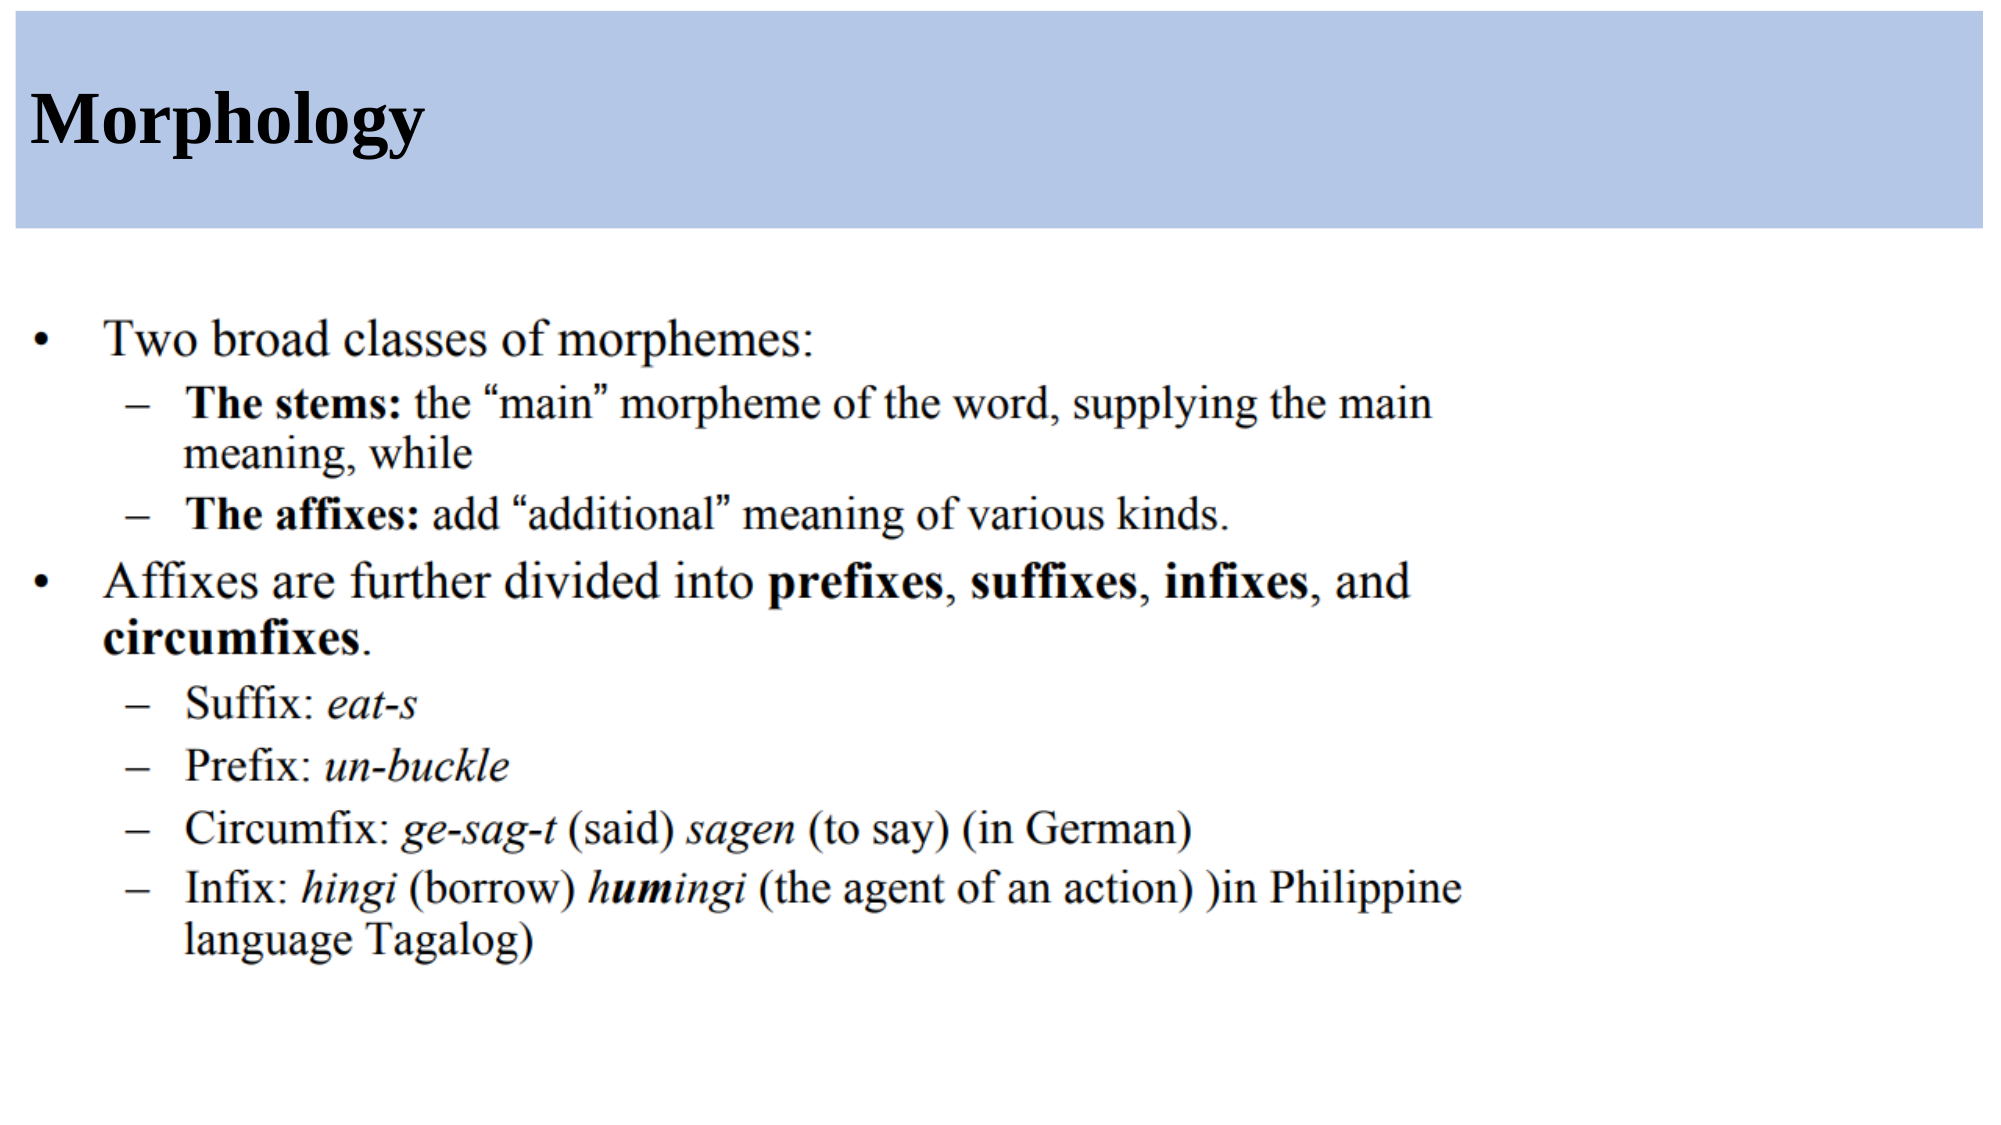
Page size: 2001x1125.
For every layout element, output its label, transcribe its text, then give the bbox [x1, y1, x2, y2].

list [15, 312, 1574, 1006]
title Morphology [15, 10, 1983, 229]
